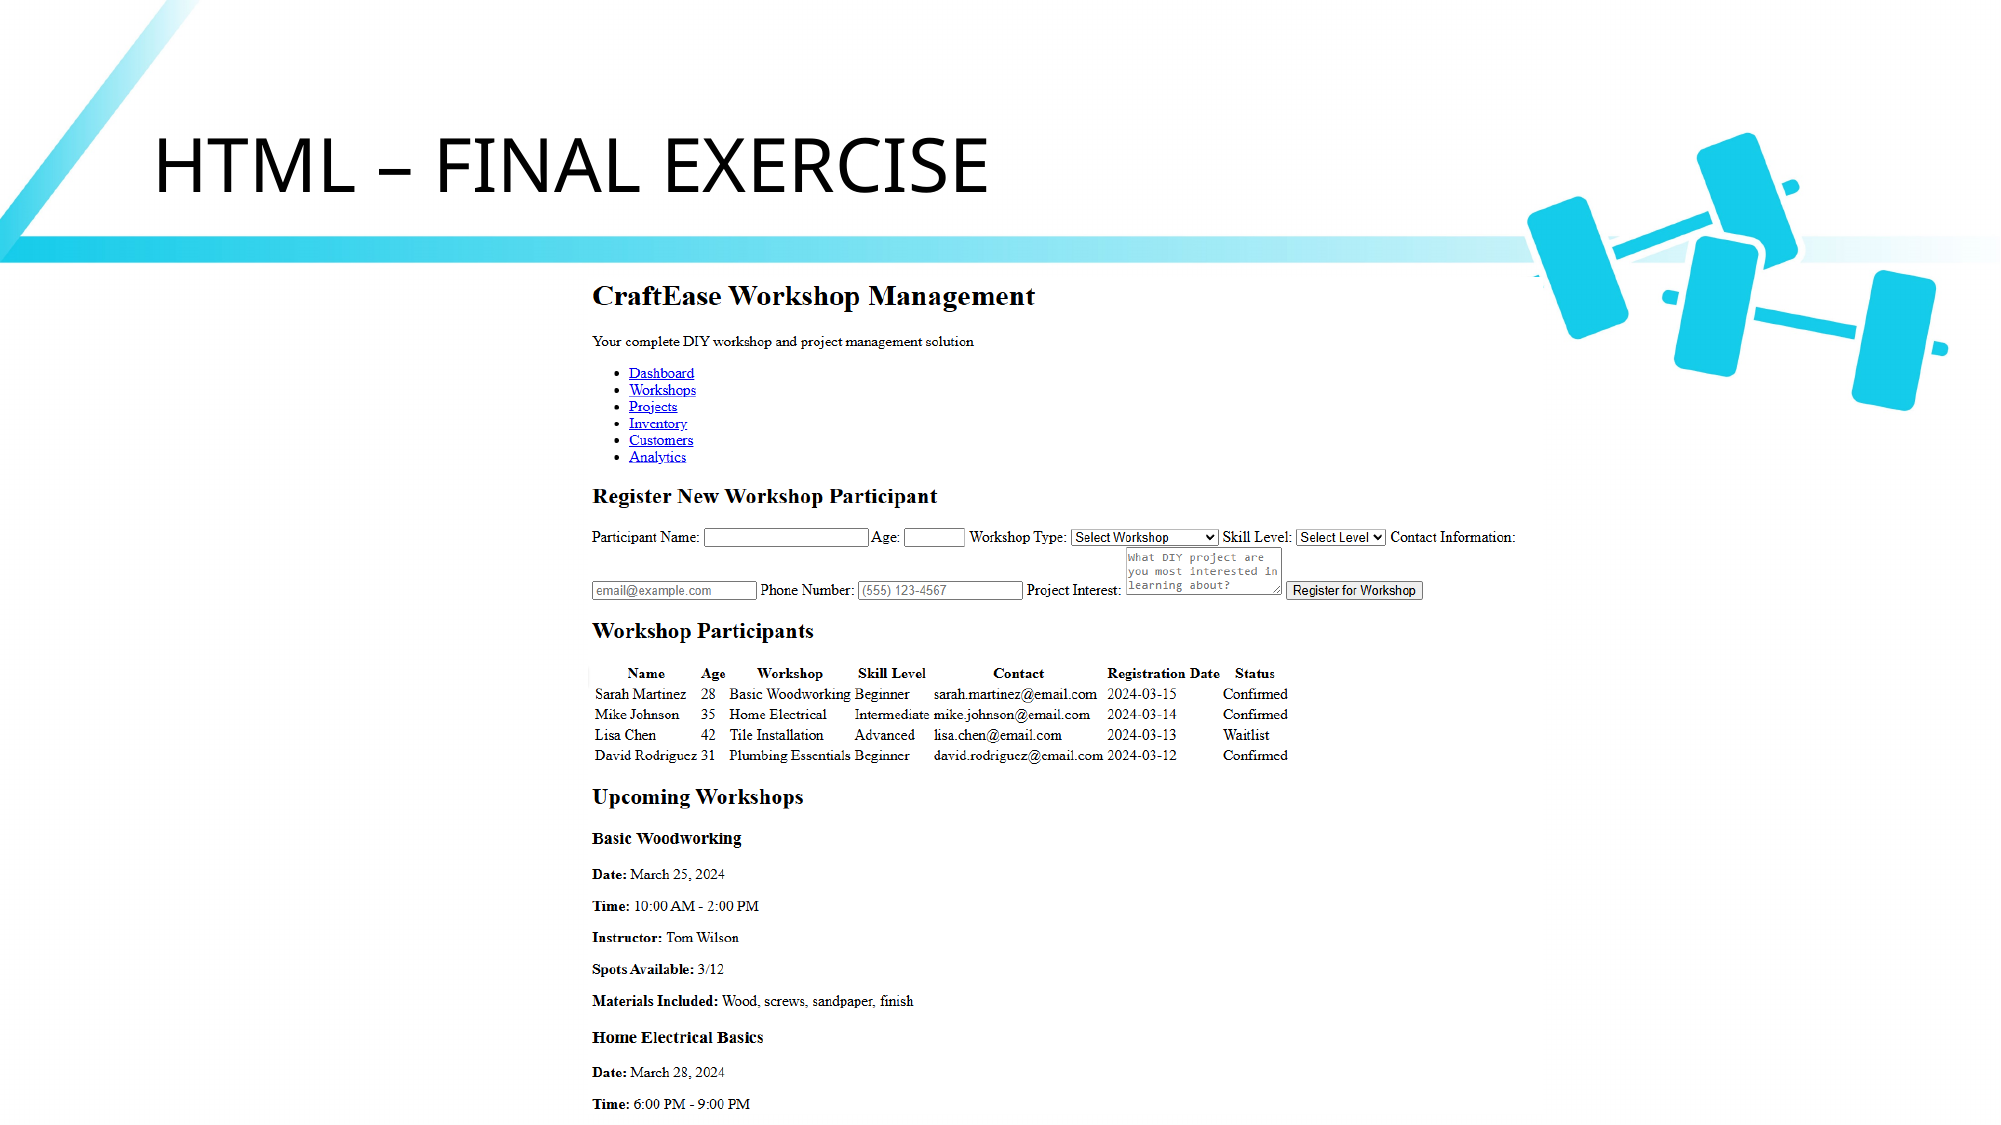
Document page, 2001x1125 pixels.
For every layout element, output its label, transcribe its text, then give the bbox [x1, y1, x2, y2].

picture [0, 0, 2000, 1125]
title HTML – FINAL EXERCISE [137, 59, 1863, 278]
